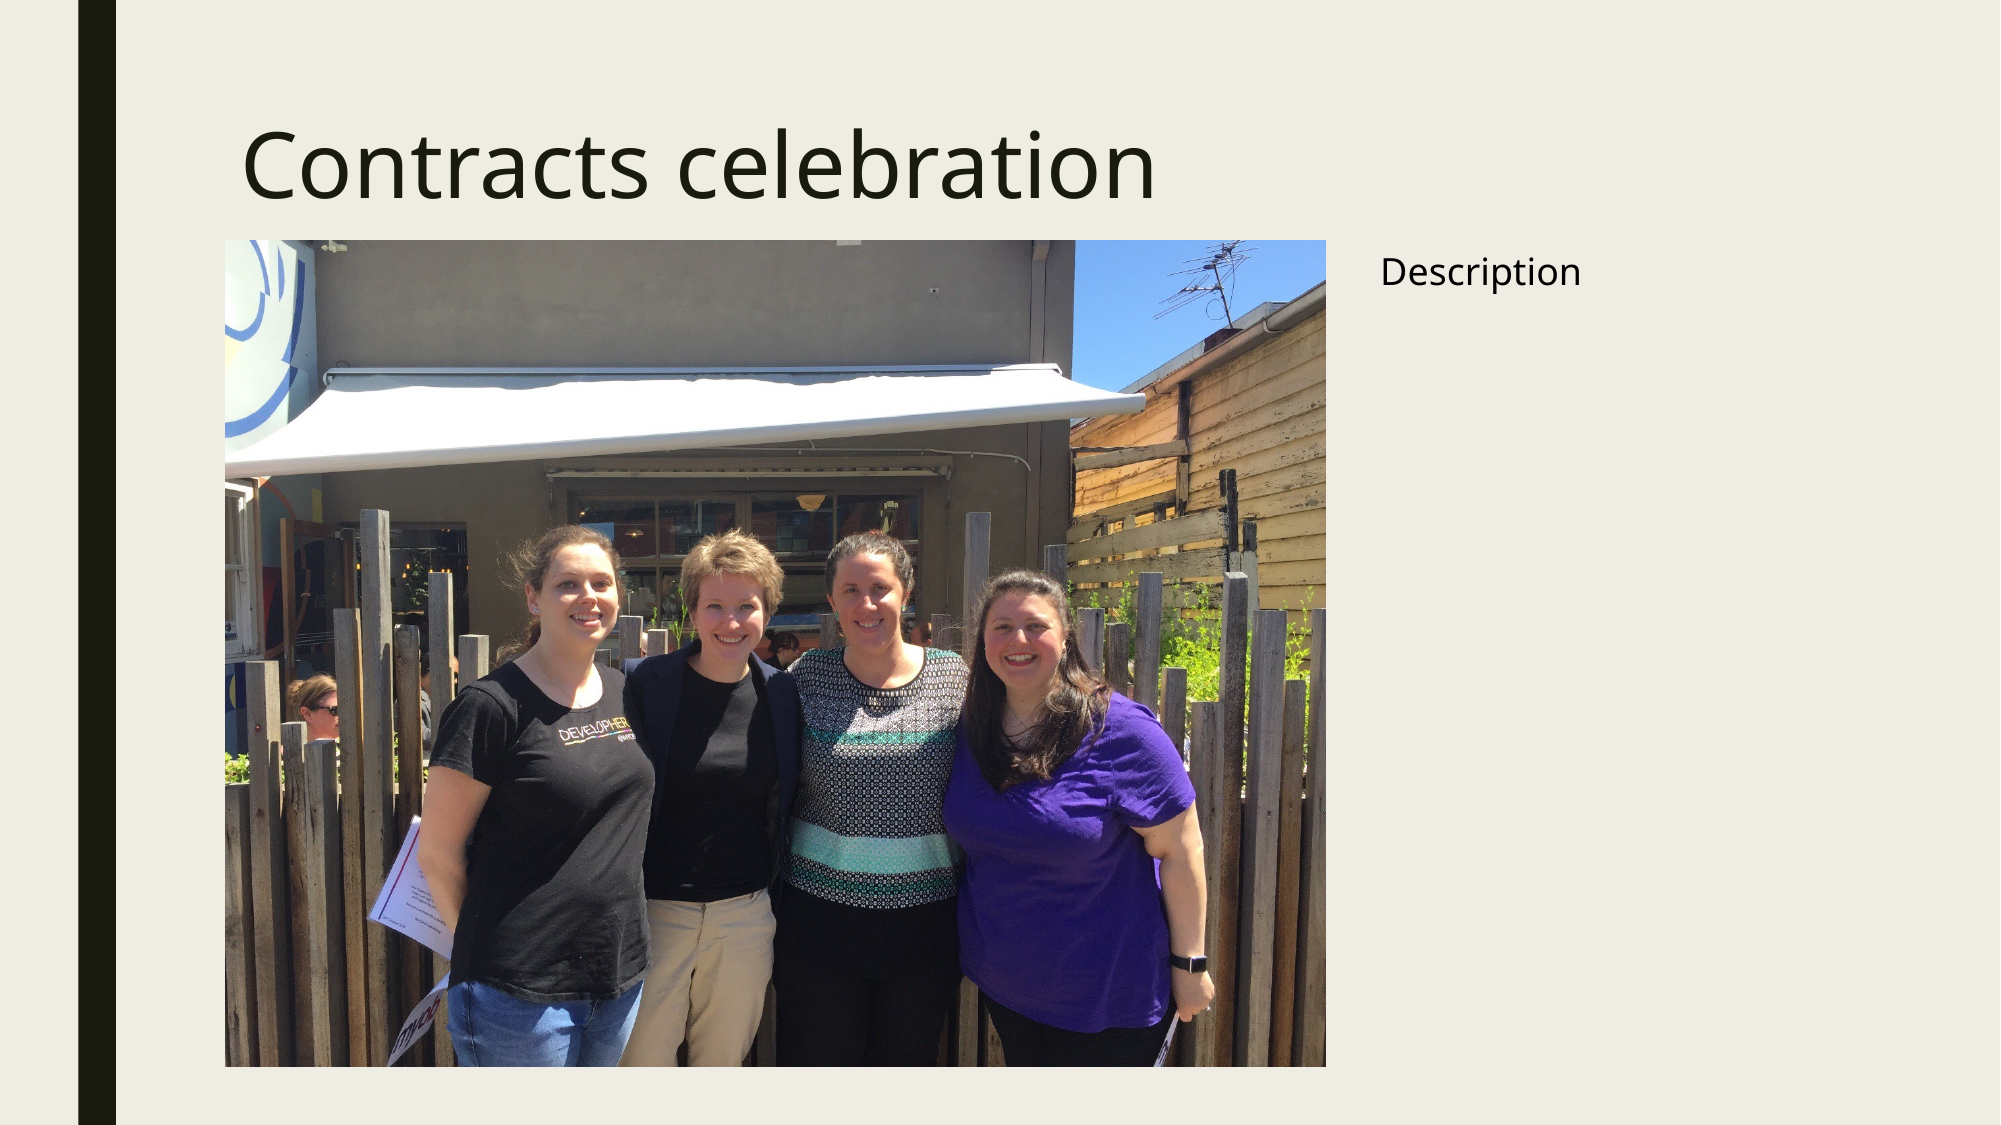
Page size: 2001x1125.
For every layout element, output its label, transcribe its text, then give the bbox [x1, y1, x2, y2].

title Contracts celebration [225, 112, 1800, 357]
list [224, 240, 1326, 1067]
text_box Description [1365, 240, 1930, 301]
